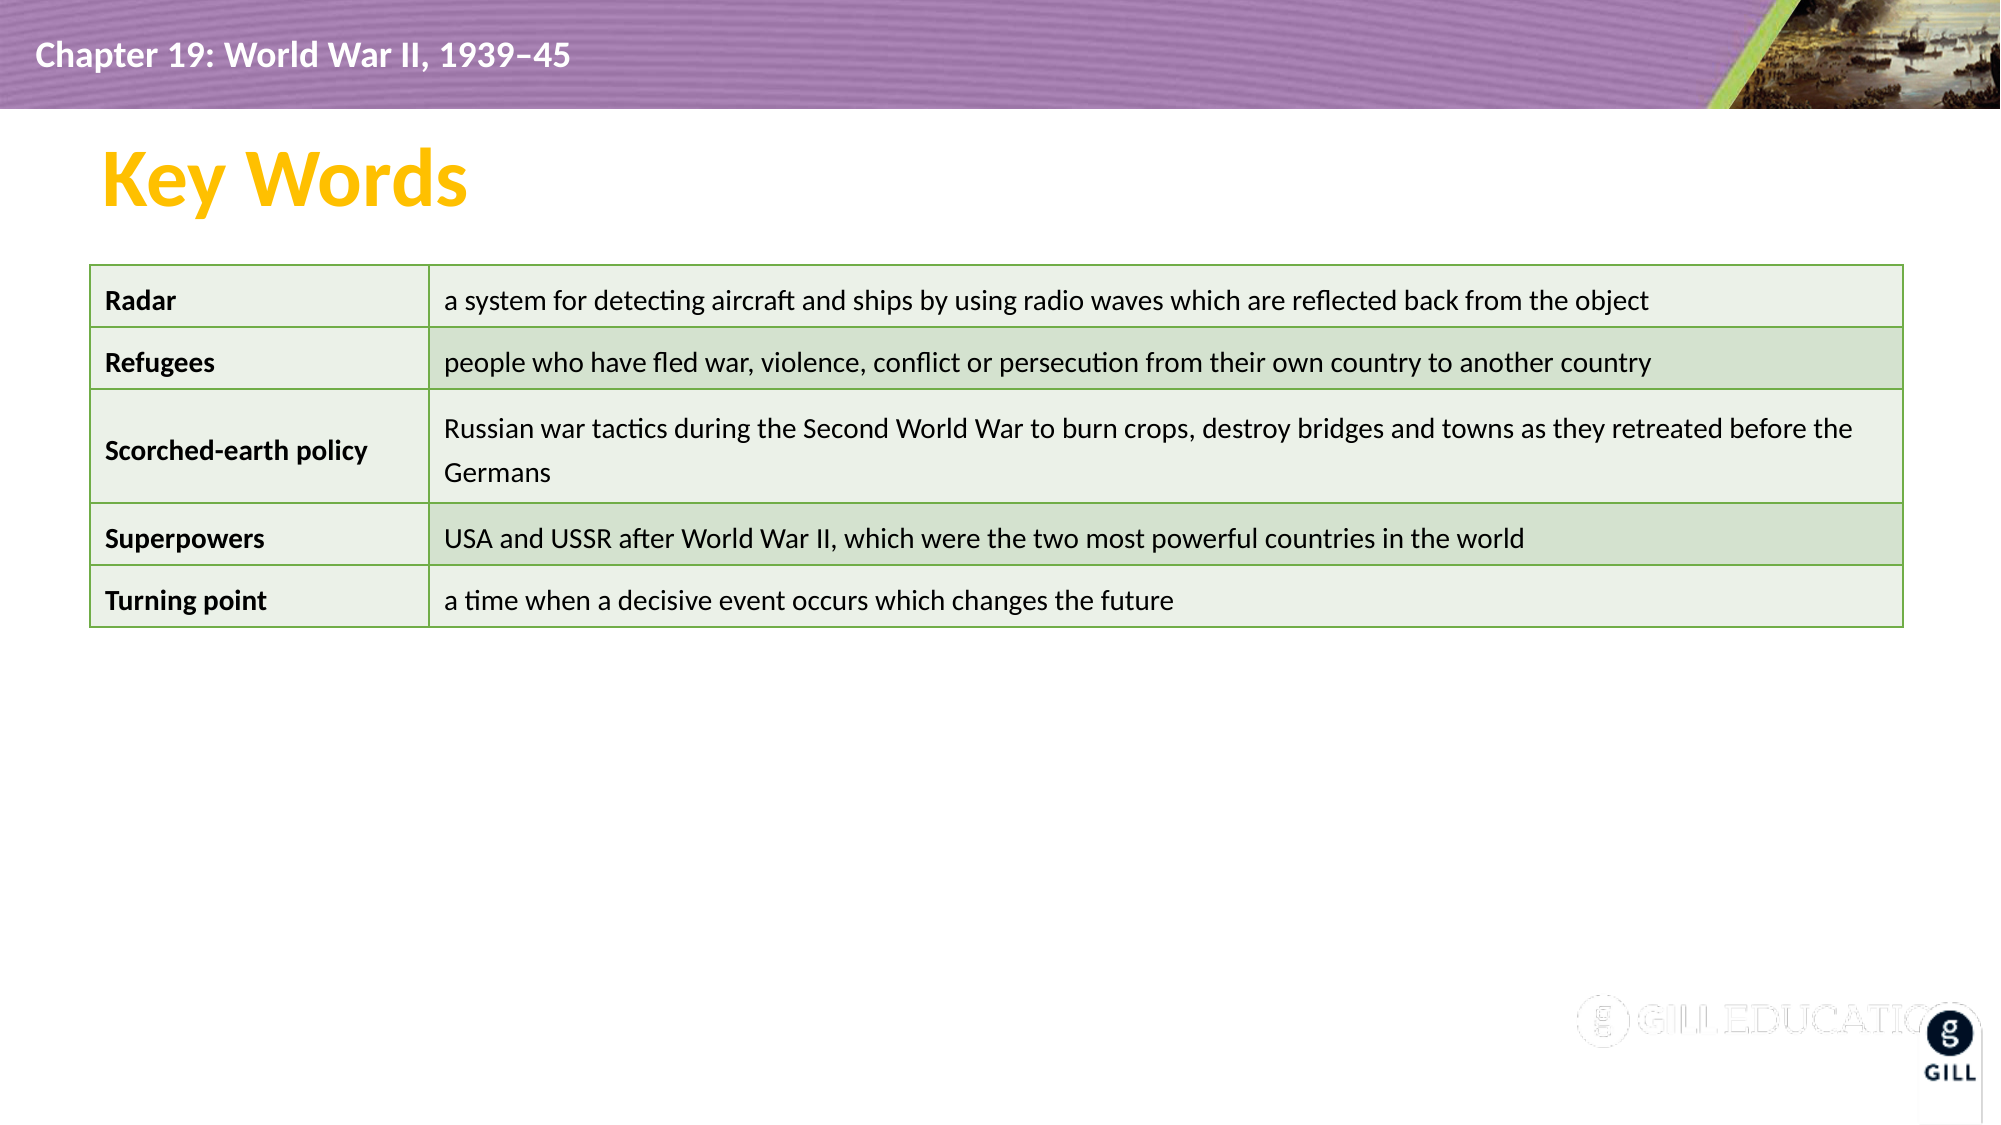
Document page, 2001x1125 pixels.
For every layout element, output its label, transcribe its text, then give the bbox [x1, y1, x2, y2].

table_cell people who have fled war, violence, conflict or persecution from their own country to another country [430, 328, 1902, 388]
text_box Key Words [87, 115, 1357, 230]
table_cell Turning point [91, 566, 428, 626]
picture [0, 0, 2000, 109]
table_cell USA and USSR after World War II, which were the two most powerful countries in the world [430, 504, 1902, 564]
table_cell Russian war tactics during the Second World War to burn crops, destroy bridges and towns as they retreated before the Germans [430, 390, 1902, 502]
table_cell Refugees [91, 328, 428, 388]
table_cell Superpowers [91, 504, 428, 564]
table_header Radar [91, 266, 428, 326]
table_header a system for detecting aircraft and ships by using radio waves which are reflected back from the object [430, 266, 1902, 326]
table_cell Scorched-earth policy [91, 390, 428, 502]
picture [1371, 647, 2001, 1125]
table_cell a time when a decisive event occurs which changes the future [430, 566, 1902, 626]
